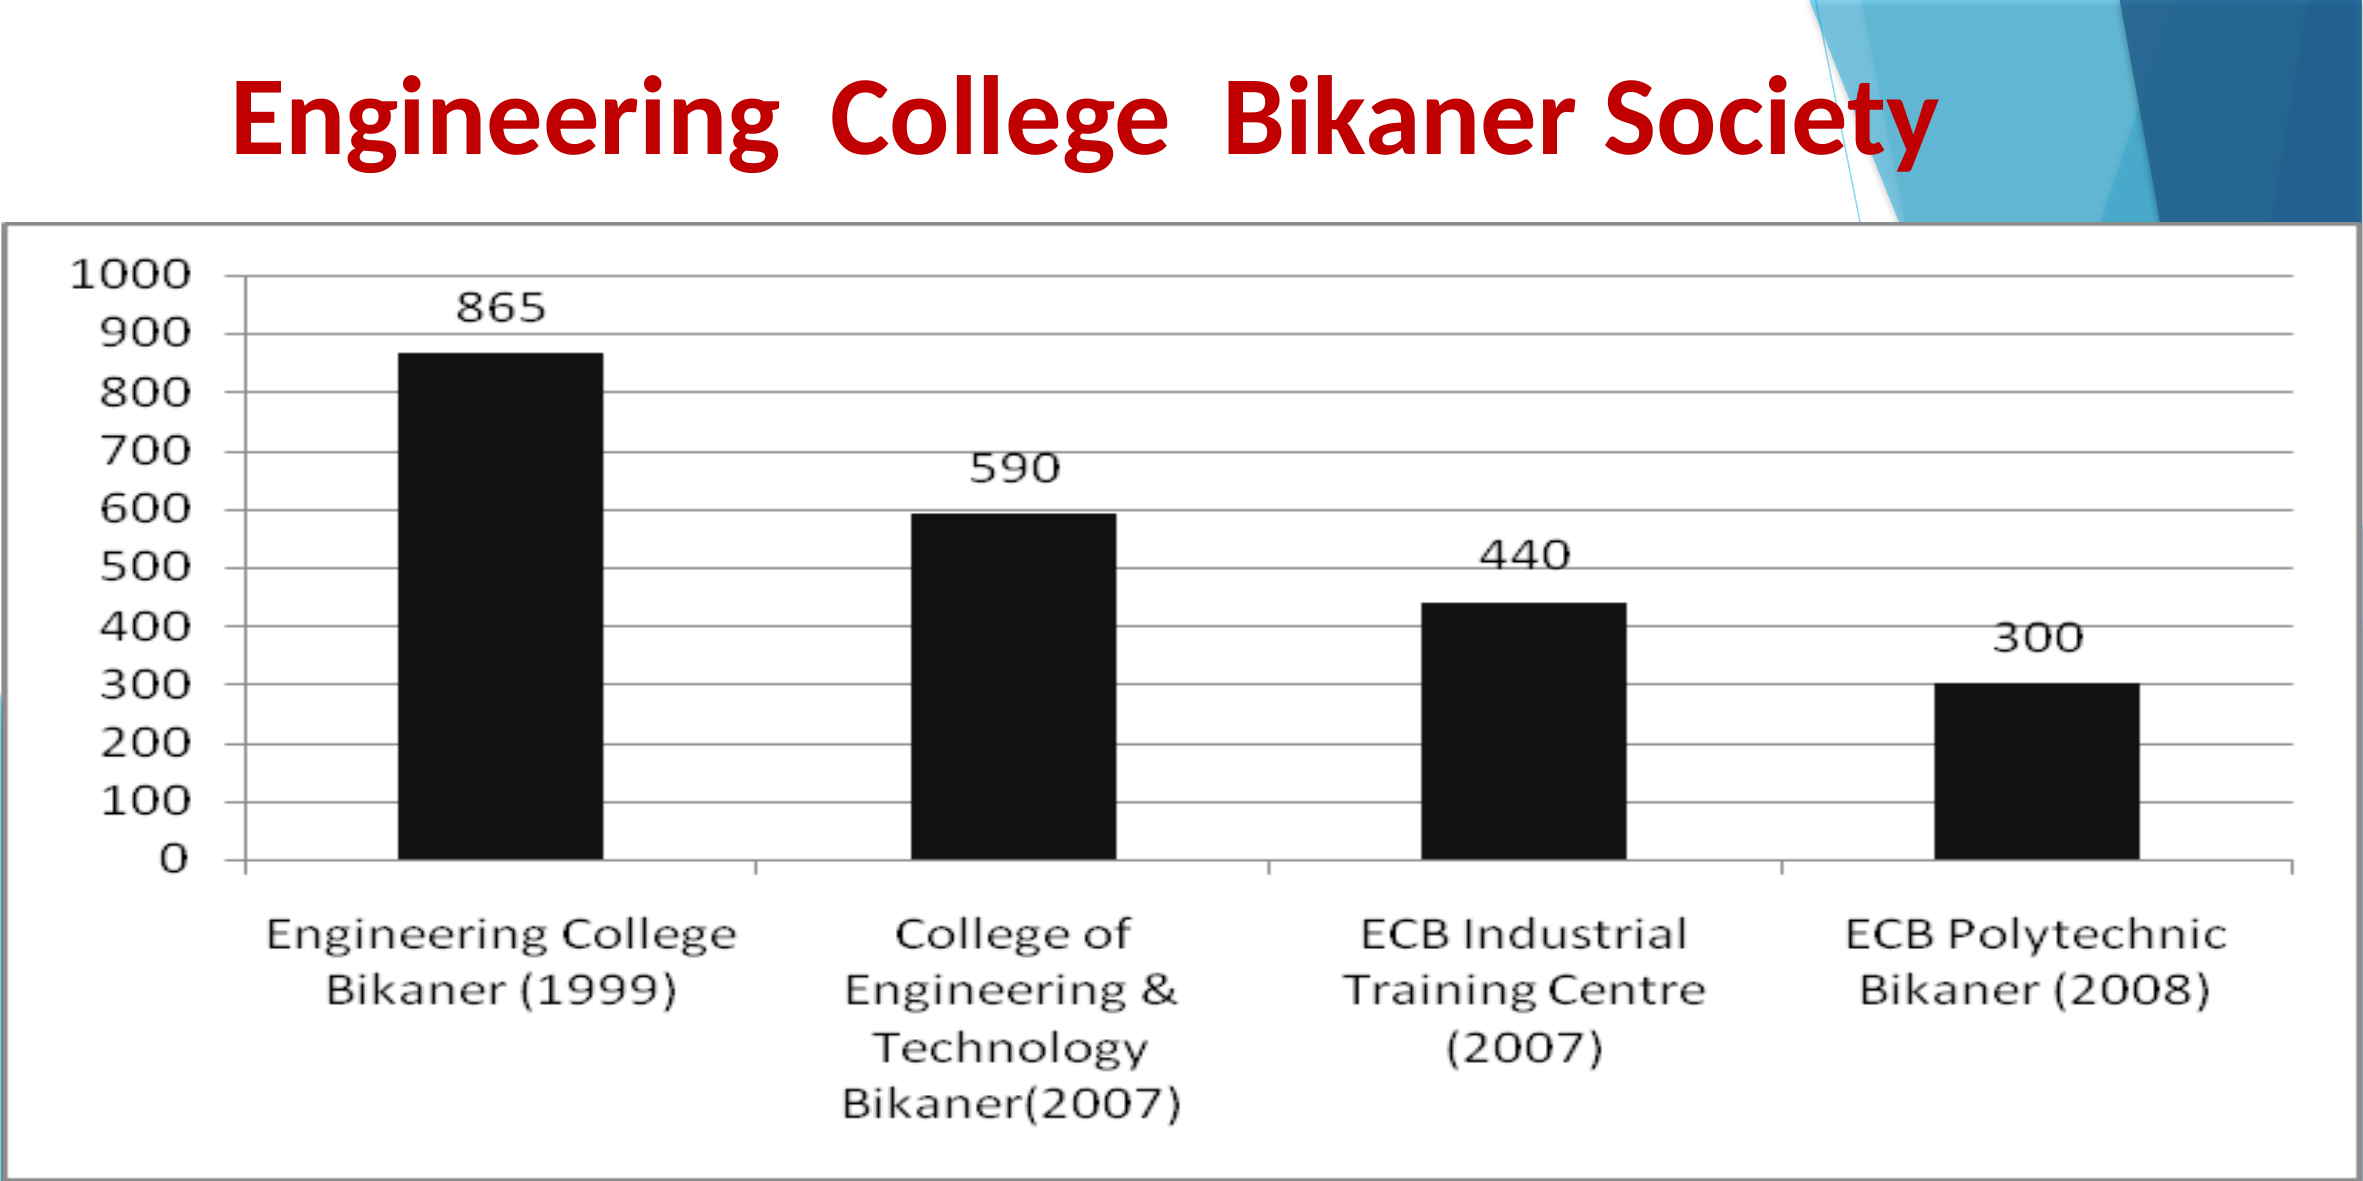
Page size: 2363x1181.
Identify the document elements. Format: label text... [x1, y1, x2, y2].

text_box [0, 222, 2363, 1181]
title Engineering College Bikaner Society [228, 40, 1991, 222]
